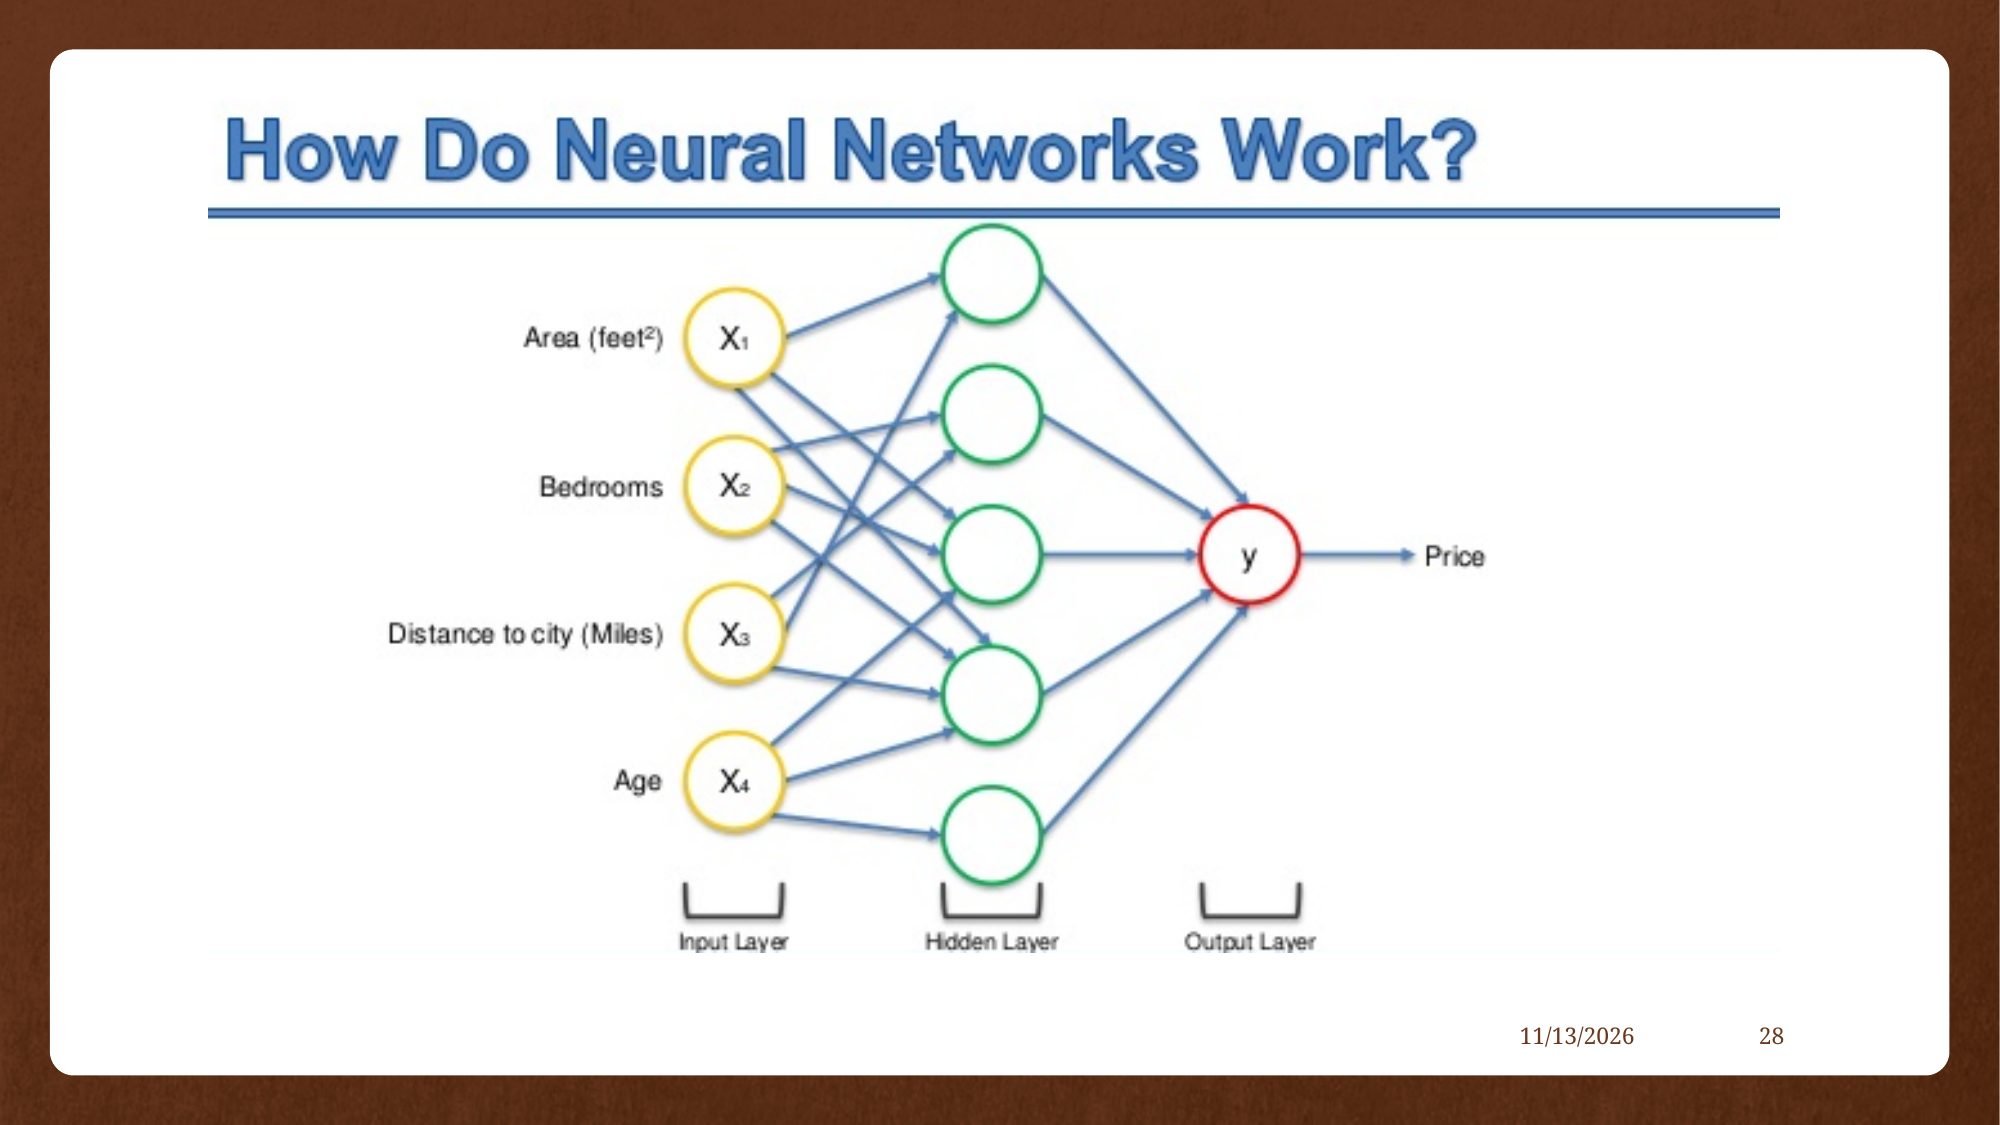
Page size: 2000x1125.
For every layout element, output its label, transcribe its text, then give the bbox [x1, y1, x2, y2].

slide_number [1449, 1012, 1650, 1063]
slide_number 28 [1682, 1012, 1800, 1063]
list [208, 98, 1780, 953]
